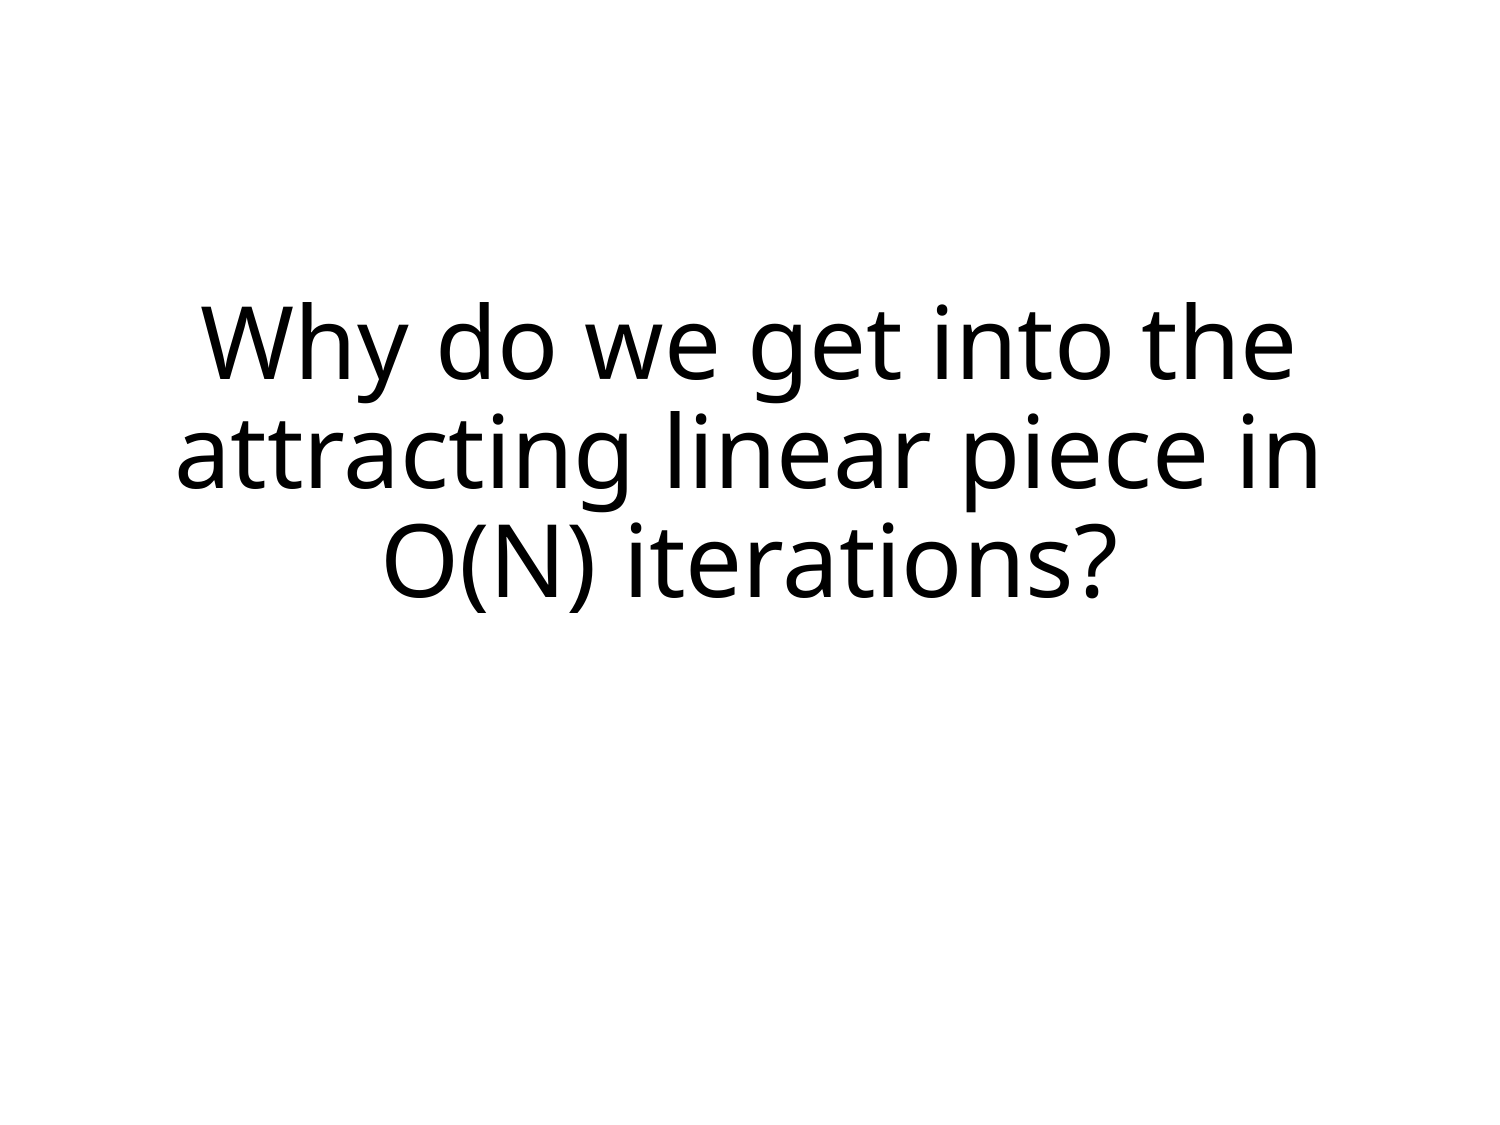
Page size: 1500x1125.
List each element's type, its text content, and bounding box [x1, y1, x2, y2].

title Why do we get into the attracting linear piece in O(N) iterations? [102, 280, 1397, 749]
